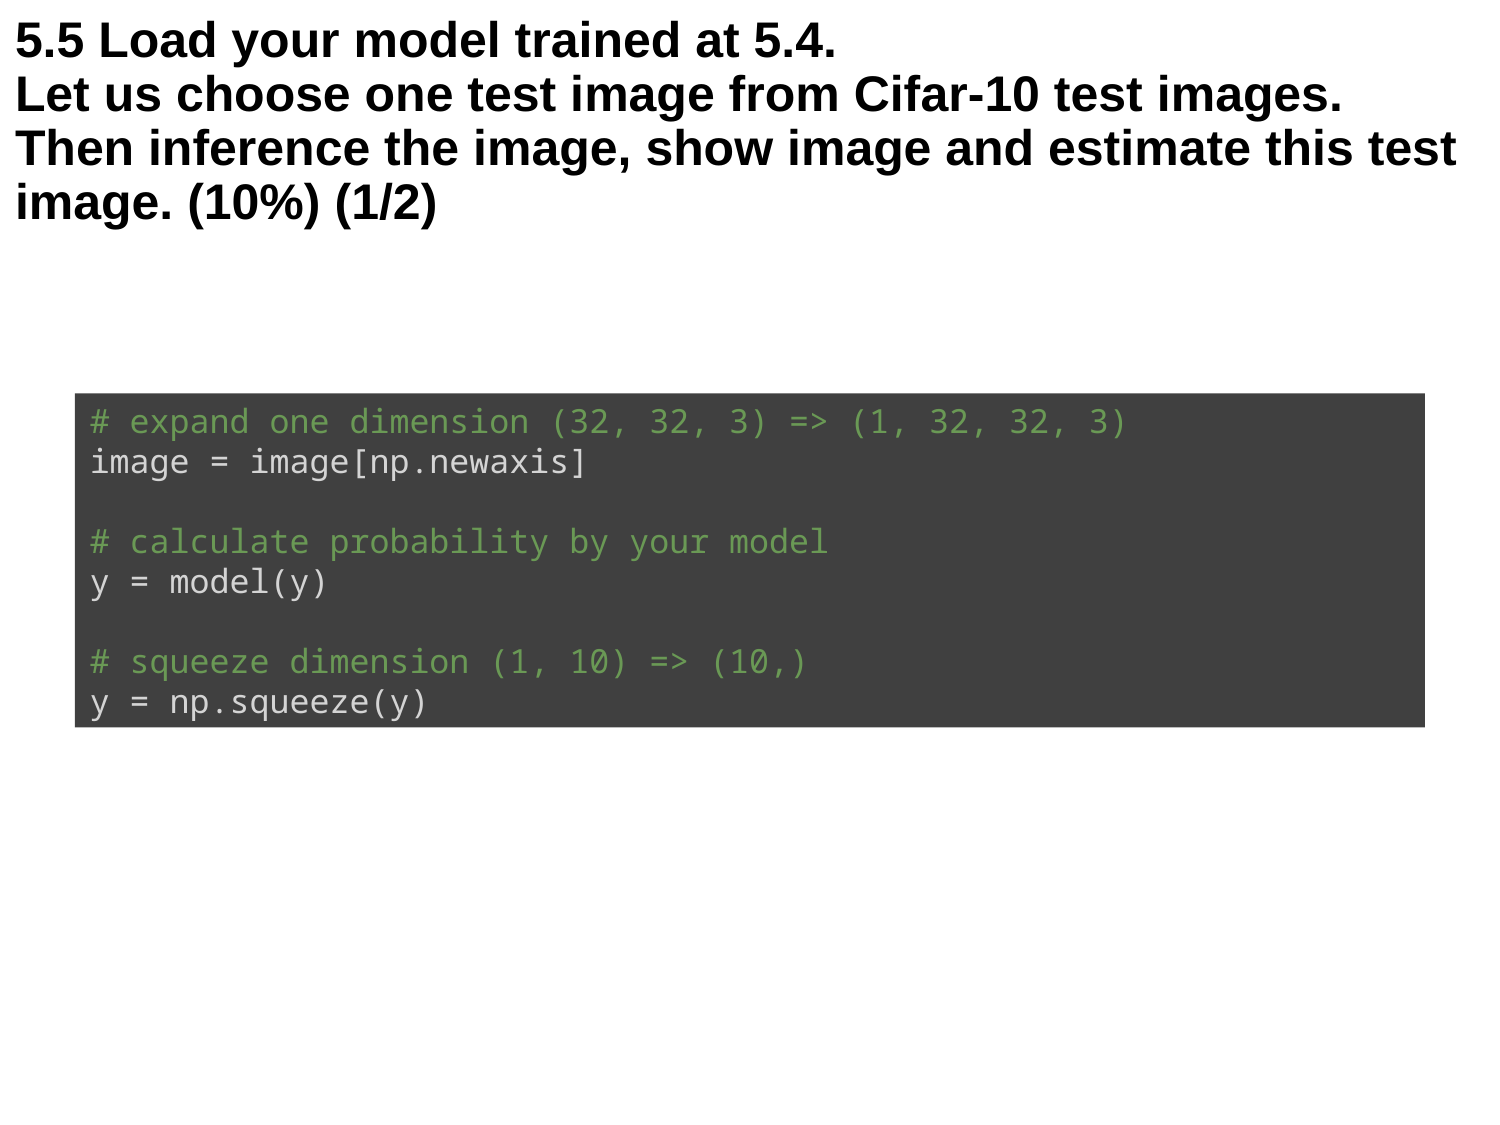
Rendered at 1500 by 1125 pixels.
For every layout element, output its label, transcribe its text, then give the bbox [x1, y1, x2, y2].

title 5.5 Load your model trained at 5.4. Let us choose one test image from Cifar-10 test images. Then inference the image, show image and estimate this test image. (10%) (1/2) [0, 0, 1500, 245]
text_box # expand one dimension (32, 32, 3) => (1, 32, 32, 3) image = image[np.newaxis] # calculate probability by your model y = model(y) # squeeze dimension (1, 10) => (10,) y = np.squeeze(y) [74, 393, 1425, 728]
